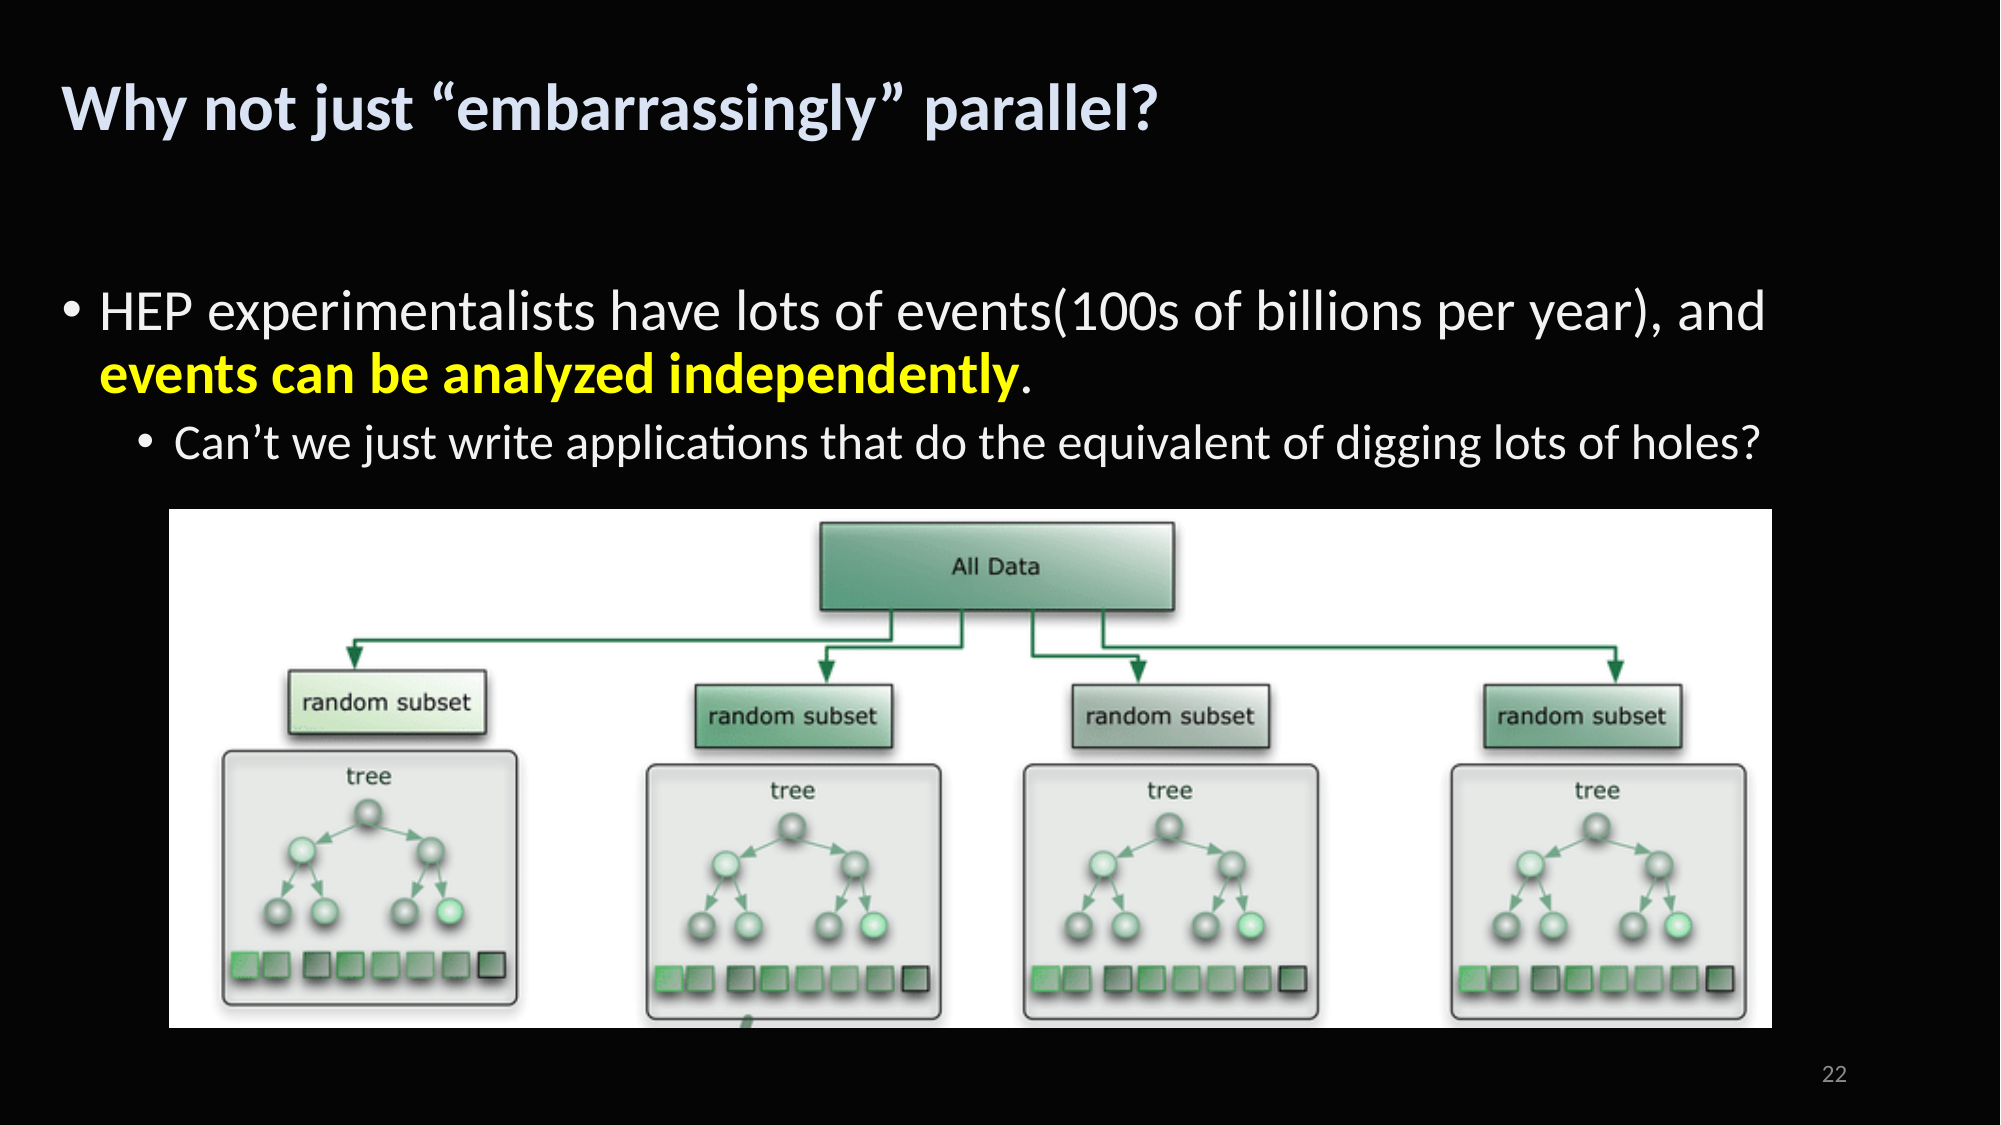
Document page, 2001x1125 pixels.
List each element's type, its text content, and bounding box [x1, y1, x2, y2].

list HEP experimentalists have lots of events(100s of billions per year), and events can be analyzed independently. Can’t we just write applications that do the equivalent of digging lots of holes? [46, 272, 1863, 1014]
title Why not just “embarrassingly” parallel? [46, 0, 1772, 218]
slide_number 22 [1412, 1042, 1863, 1103]
picture [169, 509, 1772, 1029]
